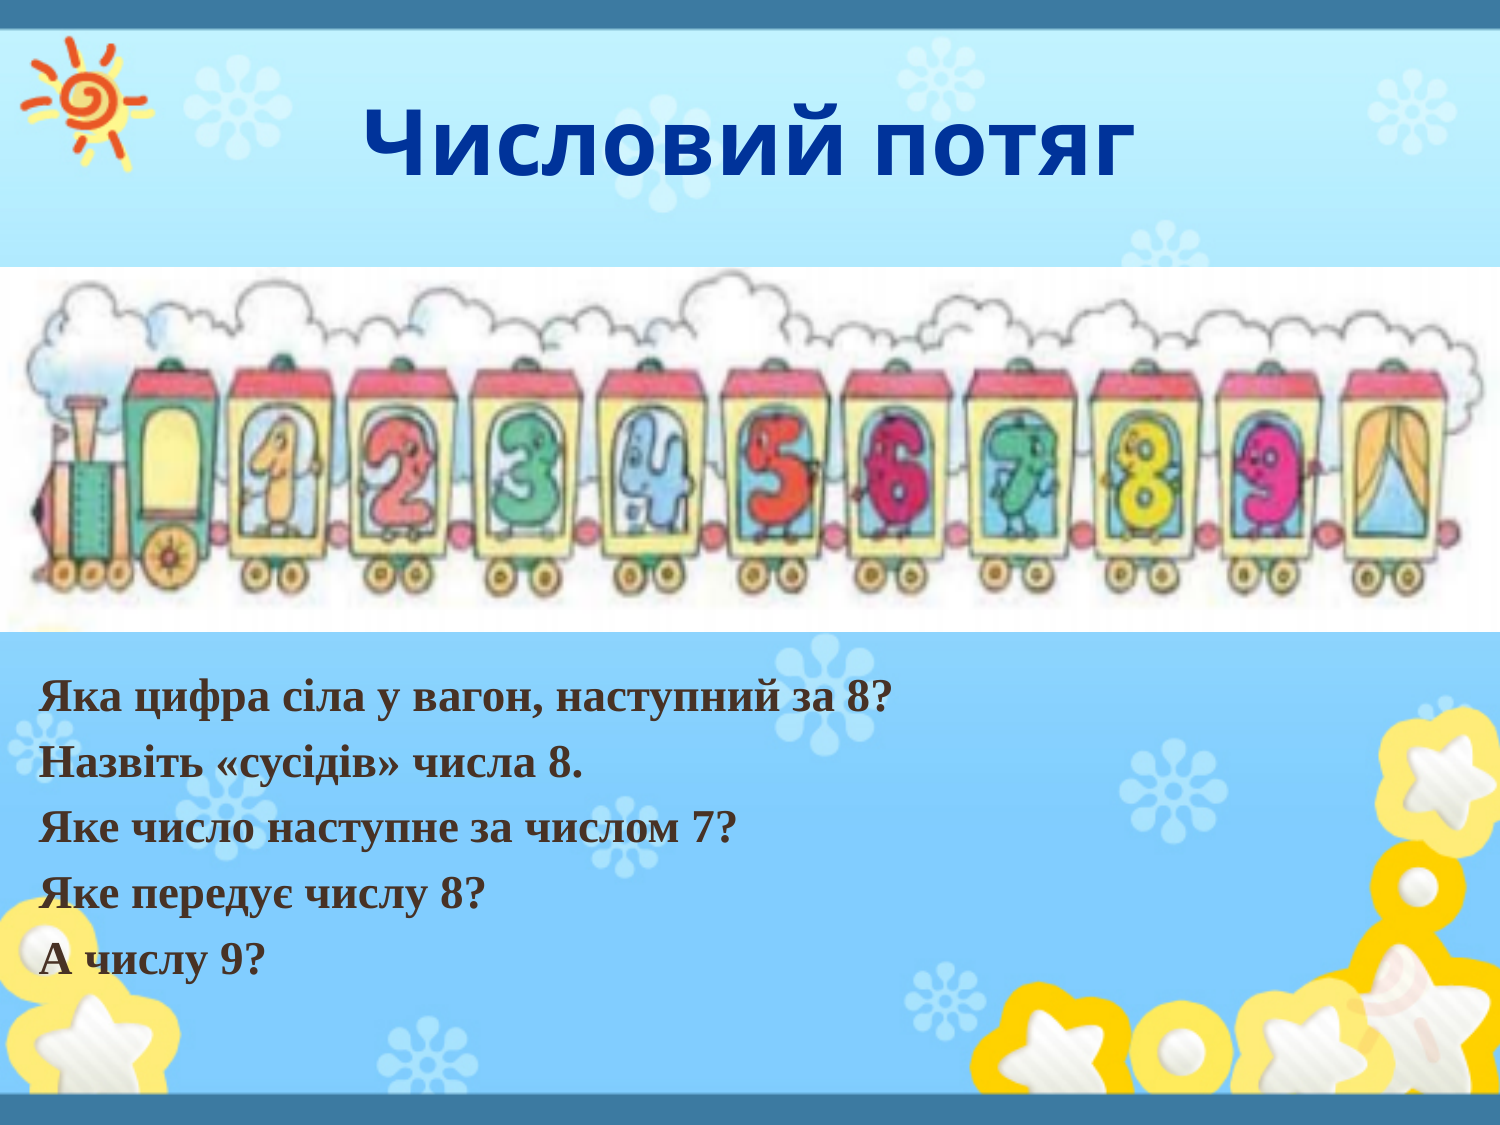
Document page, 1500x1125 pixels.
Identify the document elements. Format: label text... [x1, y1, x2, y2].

title Числовий потяг [75, 45, 1425, 233]
picture [0, 0, 1500, 634]
picture [0, 641, 1500, 1125]
list Яка цифра сіла у вагон, наступний за 8? Назвіть «сусідів» числа 8. Яке число наступне за числом 7? Яке передує числу 8? А числу 9? [23, 656, 1374, 993]
